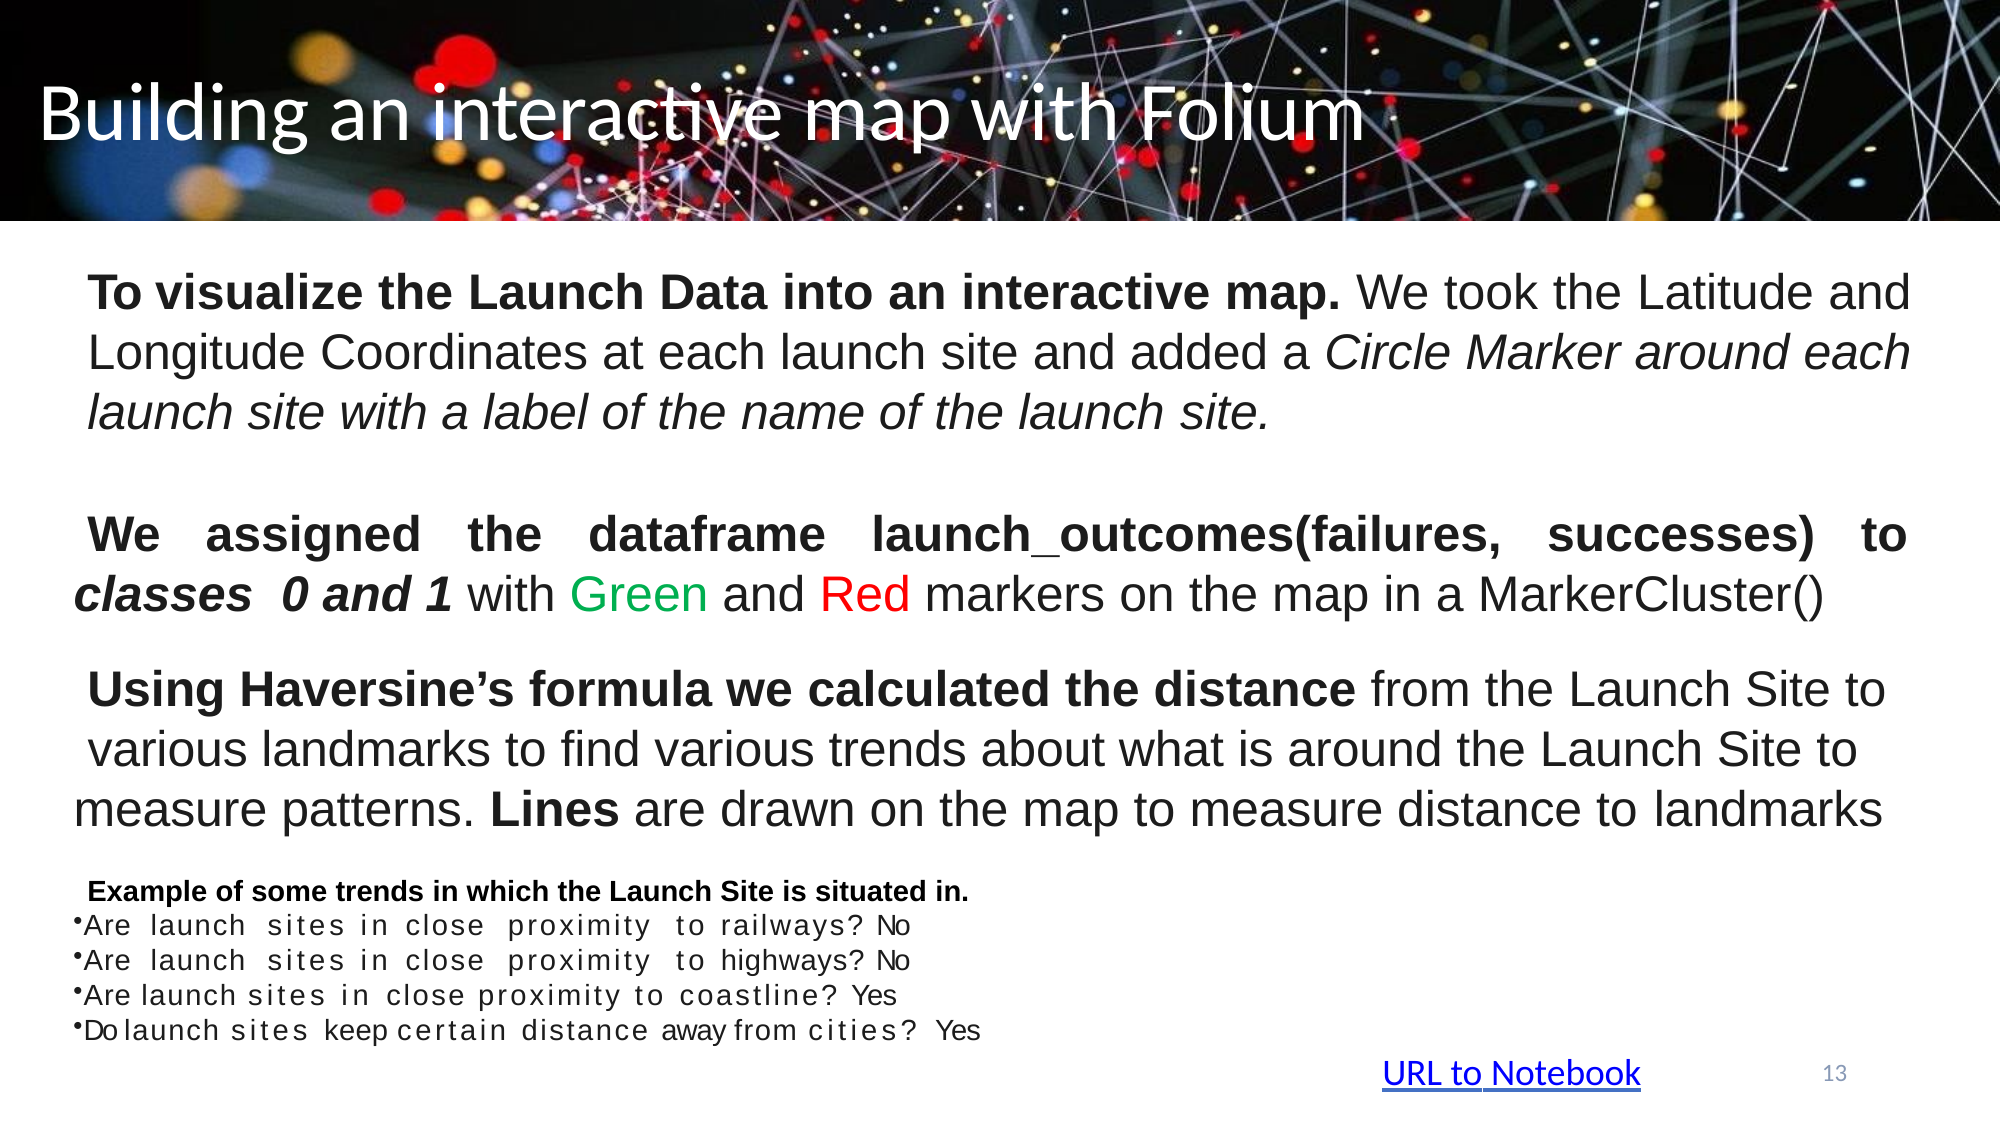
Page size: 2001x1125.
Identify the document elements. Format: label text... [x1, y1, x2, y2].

text_box 13 [1820, 1054, 1850, 1087]
text_box URL to Notebook [1380, 1047, 1820, 1093]
text_box To visualize the Launch Data into an interactive map. We took the Latitude and Longitude Coordinates at each launch site and added a Circle Marker around each launch site with a label of the name of the launch site. We assigned the dataframe launch_outcomes(failures, successes) to classes 0 and 1 with Green and Red markers on the map in a MarkerCluster() Using Haversine’s formula we calculated the distance from the Launch Site to various landmarks to find various trends about what is around the Launch Site to measure patterns. Lines are drawn on the map to measure distance to landmarks Example of some trends in which the Launch Site is situated in. Are launch sites in close proximity to railways? No Are launch sites in close proximity to highways? No Are launch sites in close proximity to coastline? Yes Do launch sites keep certain distance away from cities? Yes [71, 257, 1913, 1047]
text_box [0, 0, 2000, 221]
title Building an interactive map with Folium [36, 55, 1379, 246]
